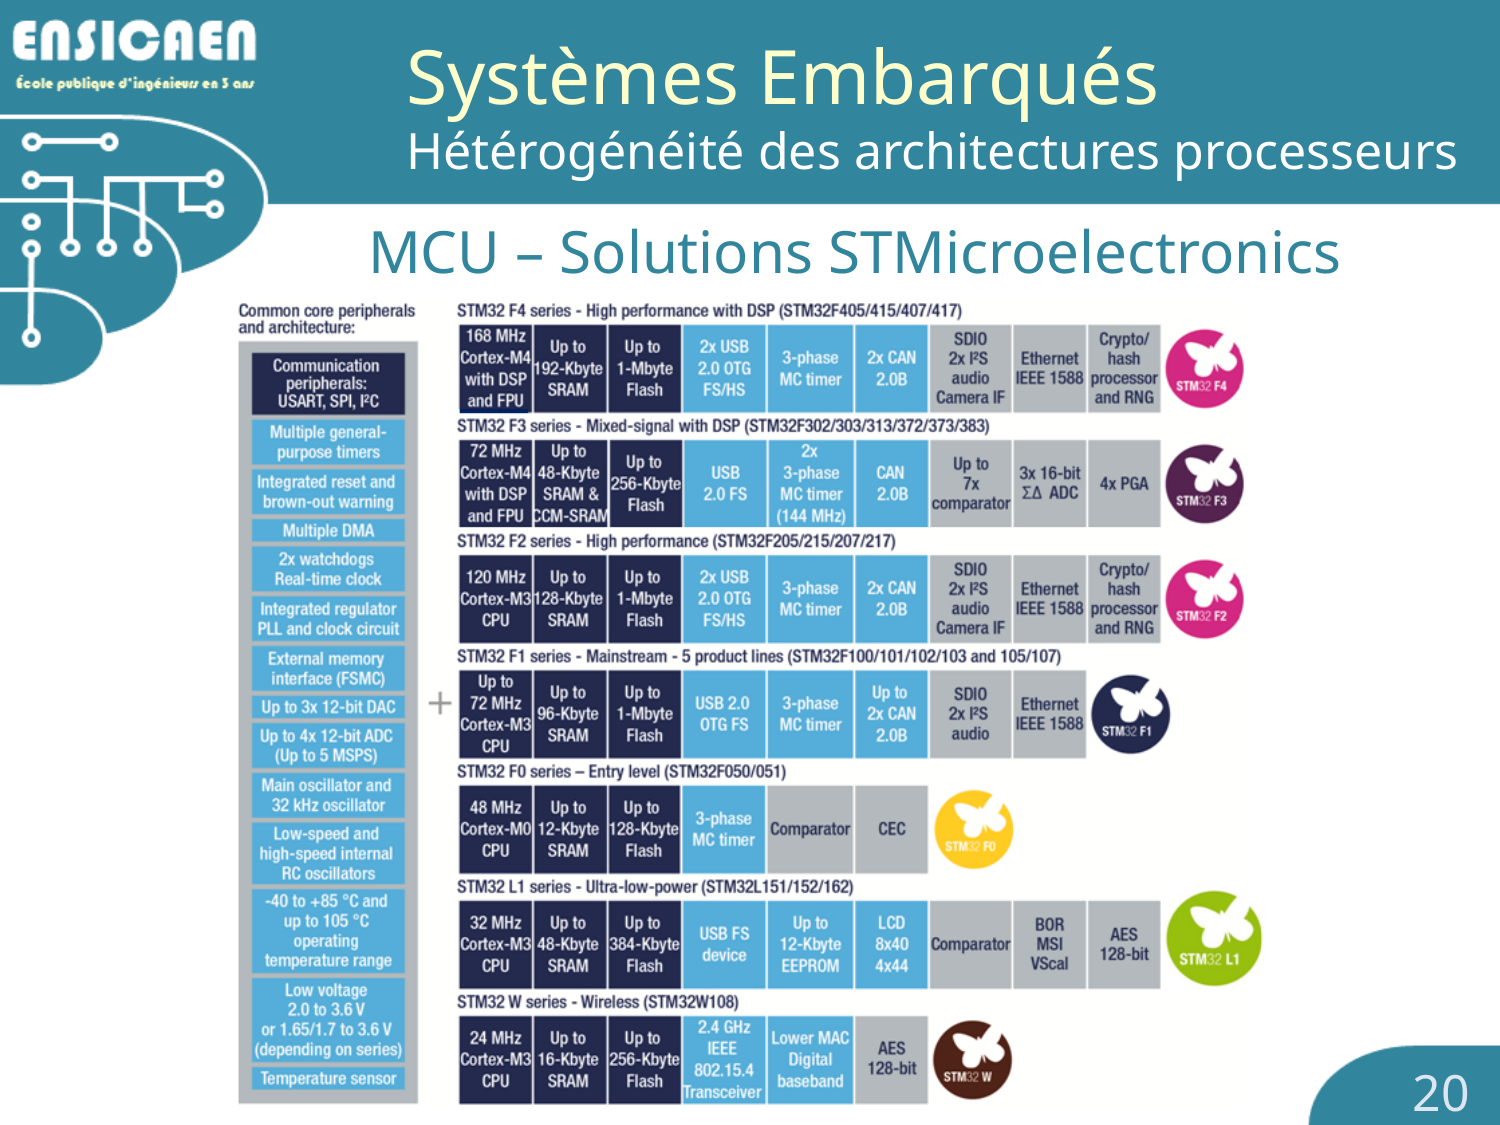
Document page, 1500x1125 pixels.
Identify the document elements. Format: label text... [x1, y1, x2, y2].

text_box MCU – Solutions STMicroelectronics [53, 208, 1447, 634]
slide_number 20 [1396, 1065, 1498, 1125]
title Systèmes Embarqués Hétérogénéité des architectures processeurs [391, 0, 1500, 209]
picture [0, 0, 1500, 1125]
